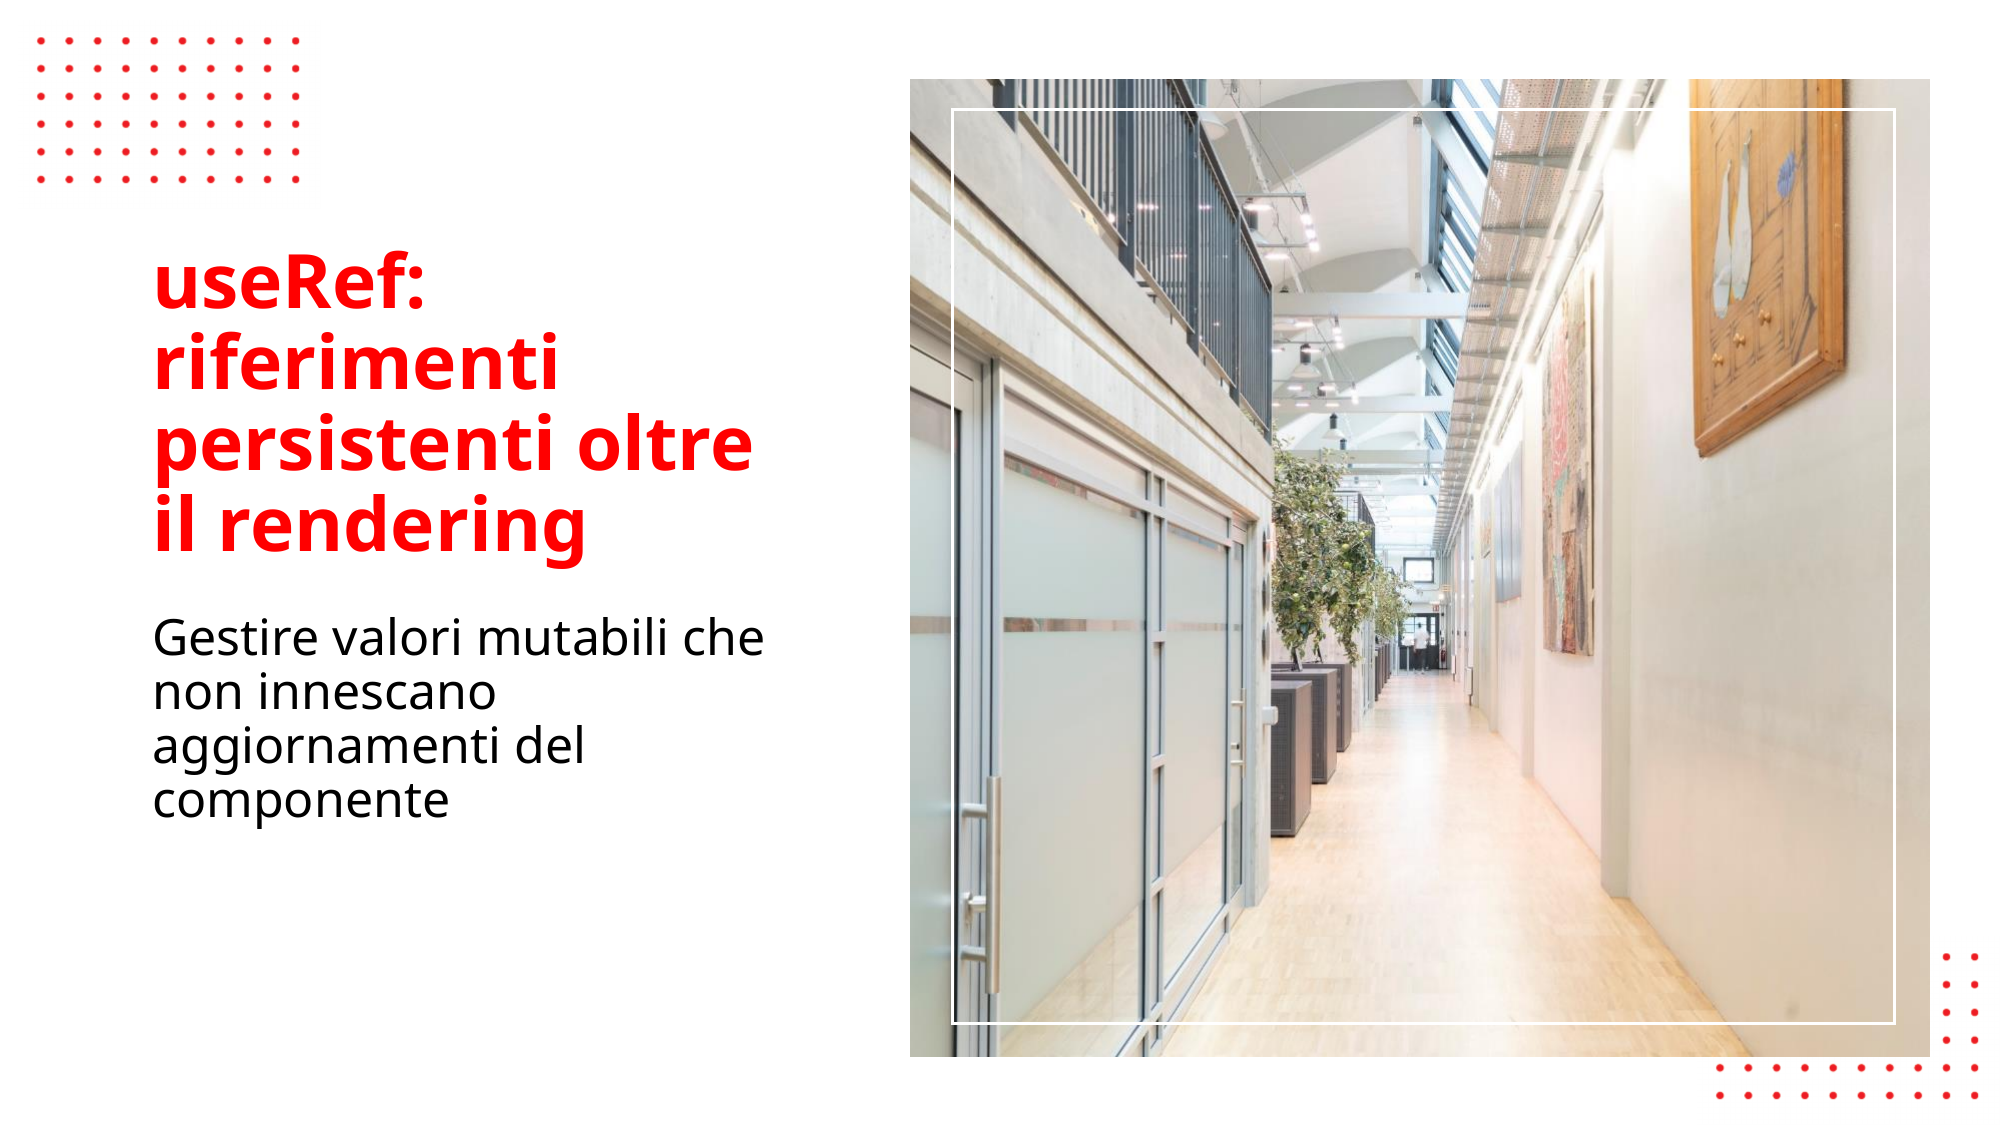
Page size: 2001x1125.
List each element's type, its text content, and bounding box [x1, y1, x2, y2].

list Gestire valori mutabili che non innescano aggiornamenti del componente [137, 604, 794, 1057]
picture [910, 79, 1999, 1124]
picture [19, 21, 320, 208]
title useRef: riferimenti persistenti oltre il rendering [137, 236, 794, 550]
